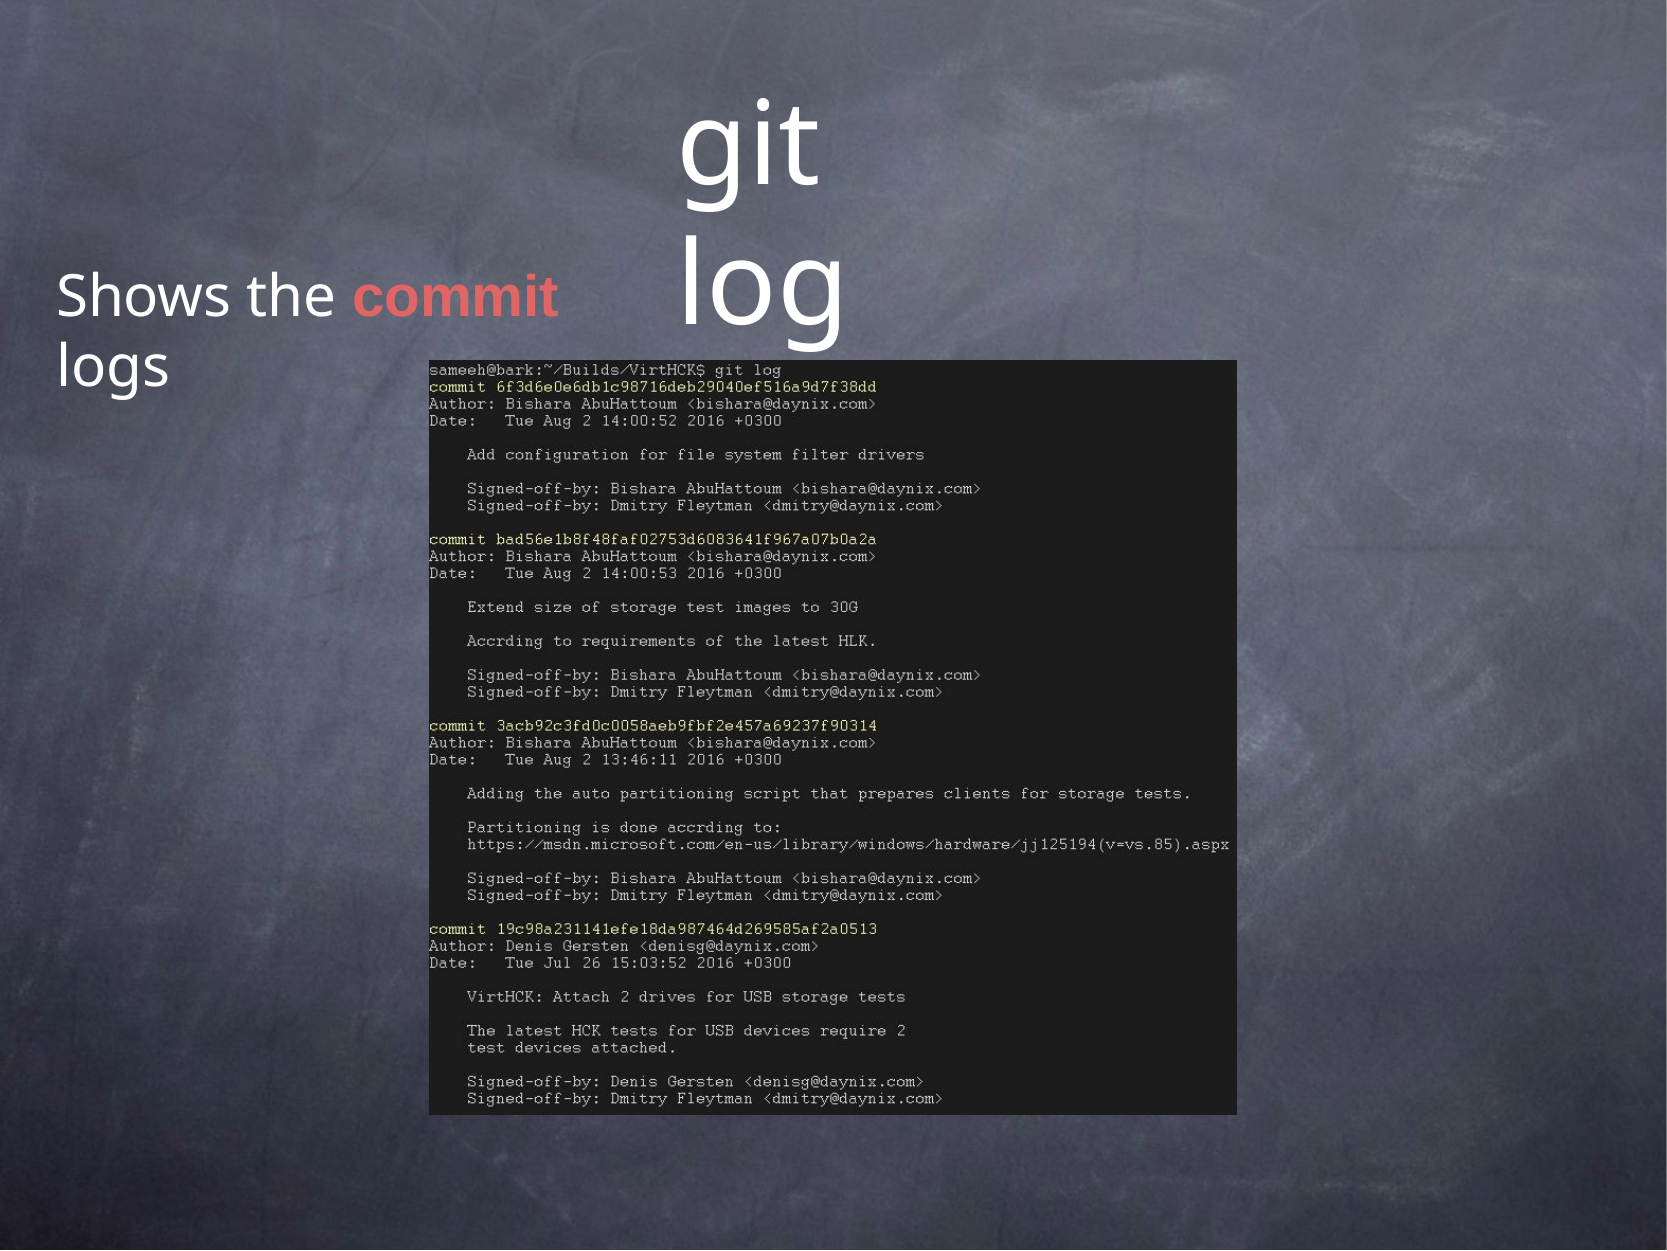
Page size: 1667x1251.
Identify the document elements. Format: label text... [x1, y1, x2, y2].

picture [0, 0, 1667, 1250]
text_box git log [674, 65, 992, 349]
text_box Shows the commit logs [54, 256, 681, 399]
